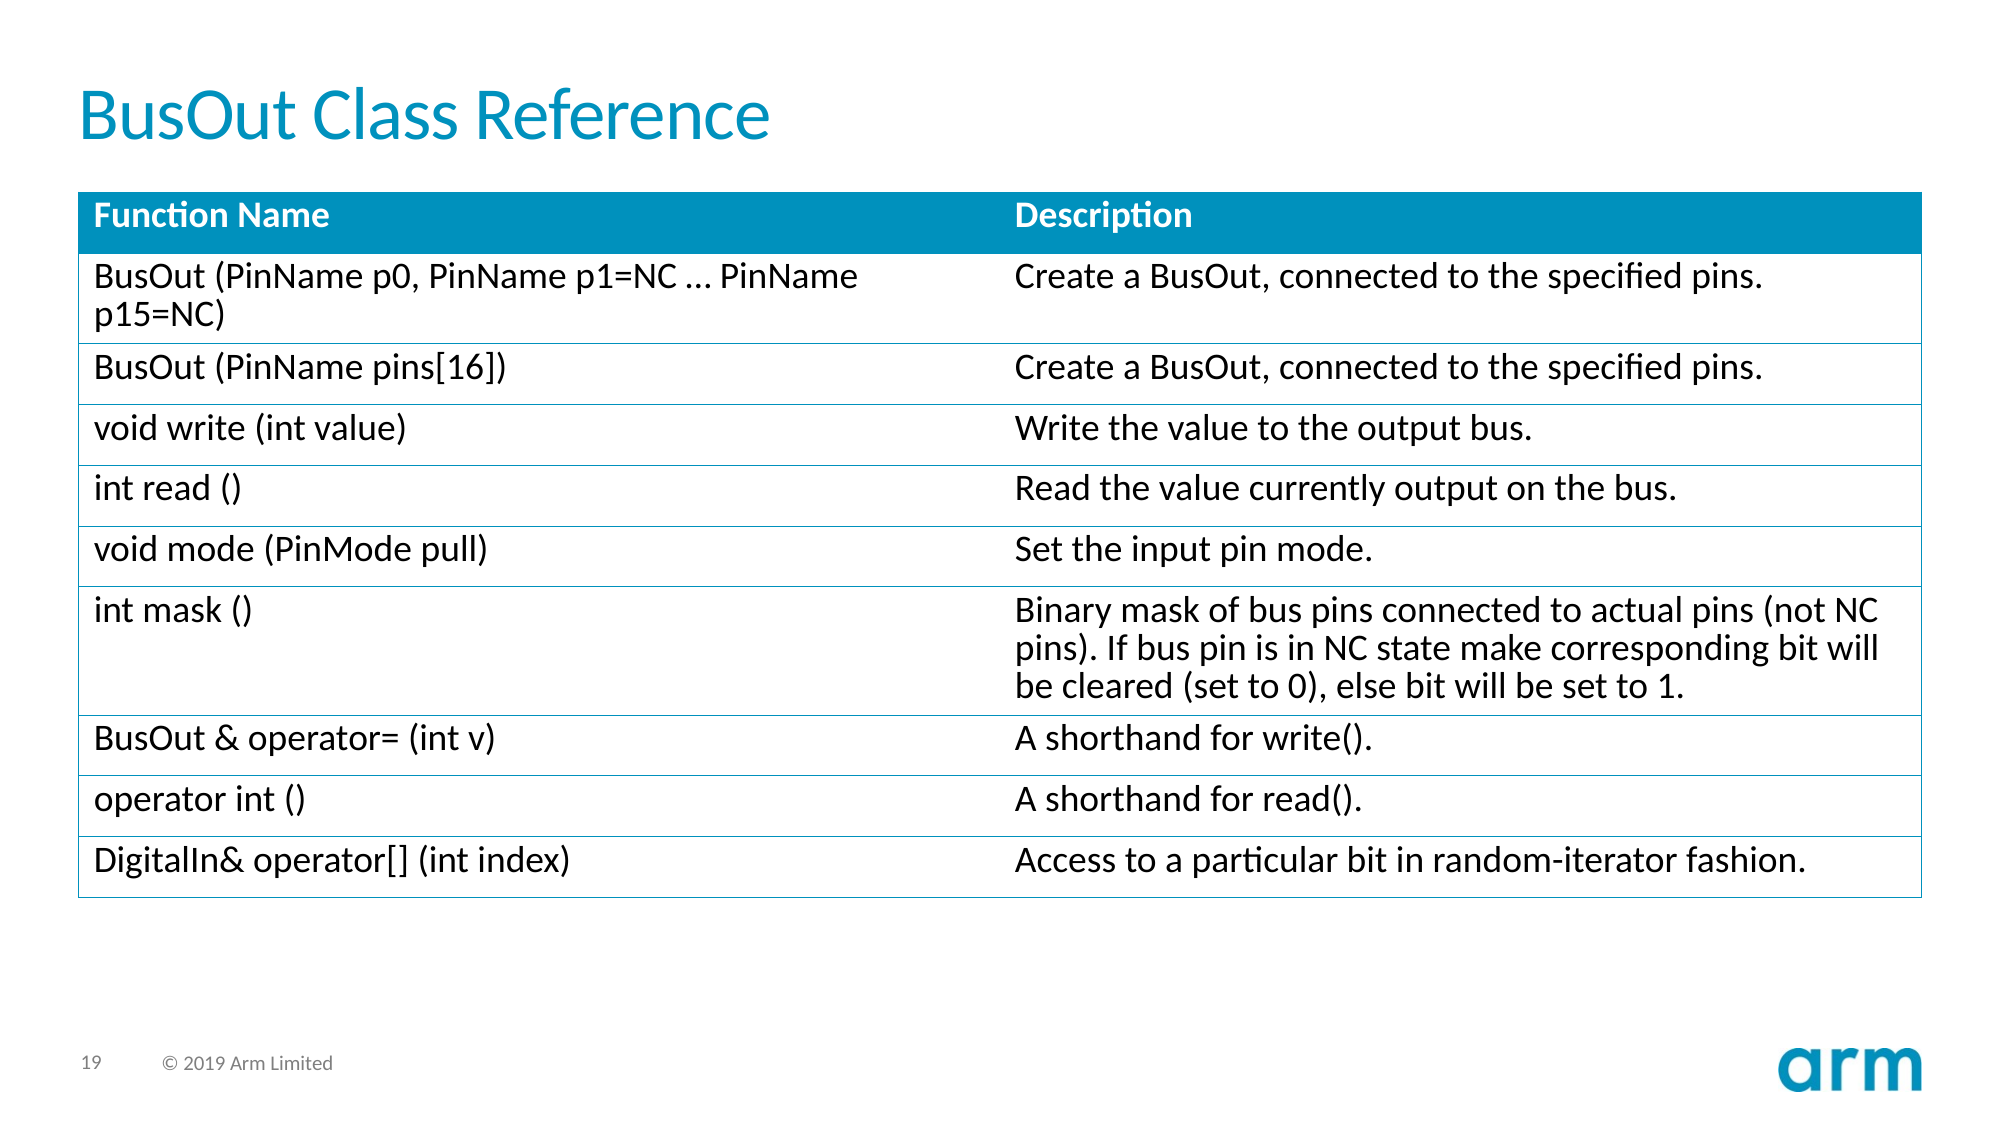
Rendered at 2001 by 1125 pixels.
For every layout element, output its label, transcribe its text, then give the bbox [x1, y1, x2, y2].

table_cell Access to a particular bit in random-iterator fashion. [1000, 837, 1921, 897]
table_cell DigitalIn& operator[] (int index) [79, 837, 1000, 897]
table_cell void write (int value) [79, 405, 1000, 465]
table_cell A shorthand for write(). [1000, 716, 1921, 775]
picture [1788, 1056, 1812, 1083]
table_cell BusOut & operator= (int v) [79, 716, 1000, 775]
table_cell Create a BusOut, connected to the specified pins. [1000, 254, 1921, 343]
table_cell A shorthand for read(). [1000, 776, 1921, 836]
table_cell Write the value to the output bus. [1000, 405, 1921, 465]
table_cell BusOut (PinName pins[16]) [79, 344, 1000, 404]
table_cell Binary mask of bus pins connected to actual pins (not NC pins). If bus pin is in NC state make corresponding bit will be cleared (set to 0), else bit will be set to 1. [1000, 587, 1921, 715]
table_header Description [1000, 193, 1921, 253]
picture [1803, 1048, 1922, 1092]
title BusOut Class Reference [78, 78, 1922, 186]
table_cell Create a BusOut, connected to the specified pins. [1000, 344, 1921, 404]
table_cell Read the value currently output on the bus. [1000, 466, 1921, 526]
table_header Function Name [79, 193, 1000, 253]
picture [1778, 1072, 1794, 1092]
picture [1889, 1048, 1903, 1053]
table_cell operator int () [79, 776, 1000, 836]
table_cell int mask () [79, 587, 1000, 715]
picture [1778, 1048, 1794, 1067]
table_cell void mode (PinMode pull) [79, 527, 1000, 586]
table_cell int read () [79, 466, 1000, 526]
table_cell Set the input pin mode. [1000, 527, 1921, 586]
picture [1911, 1048, 1922, 1062]
table_cell BusOut (PinName p0, PinName p1=NC … PinName p15=NC) [79, 254, 1000, 343]
